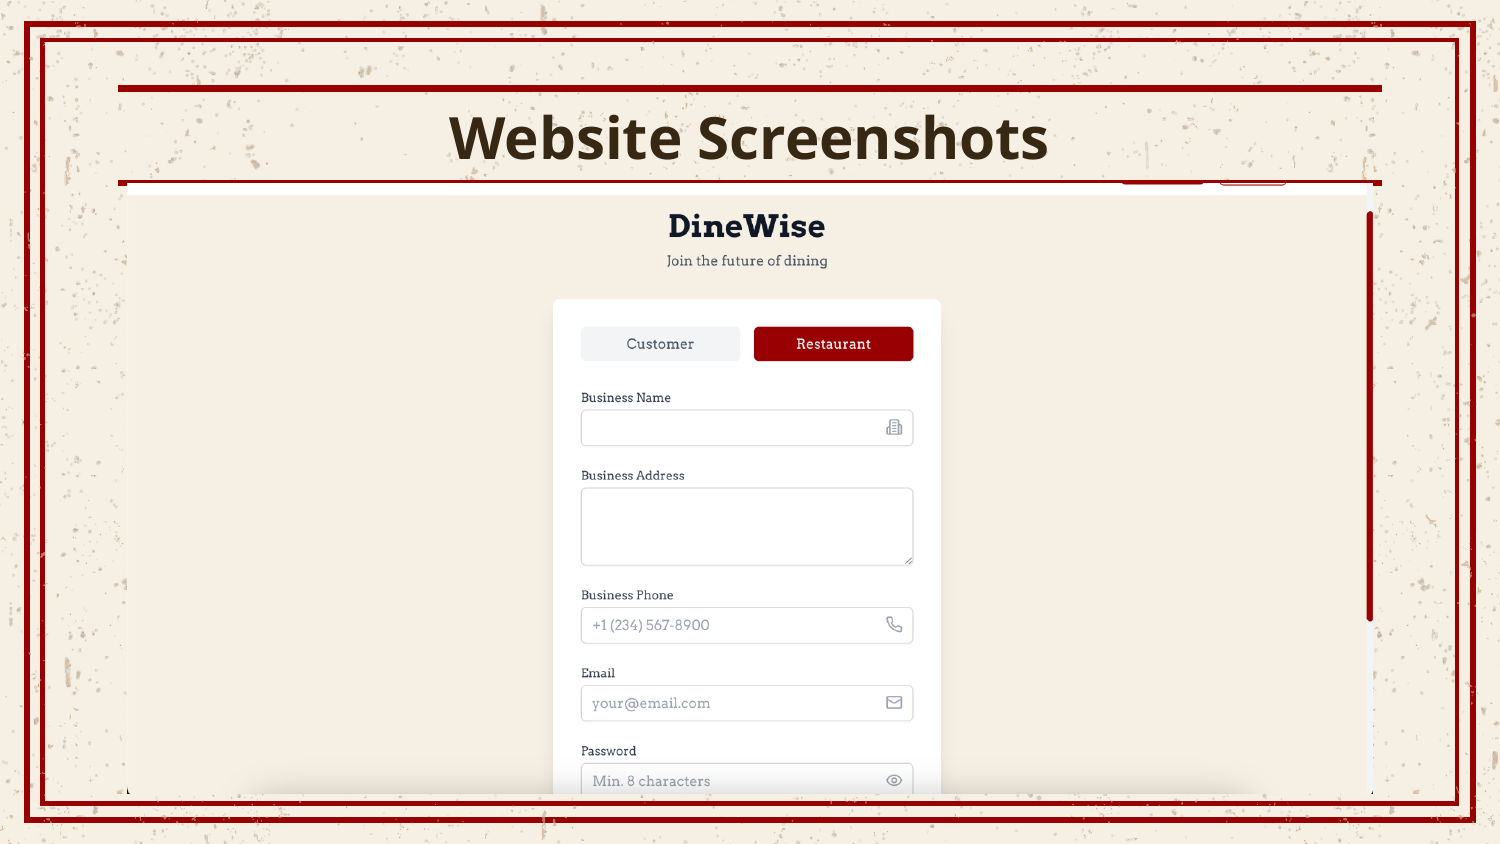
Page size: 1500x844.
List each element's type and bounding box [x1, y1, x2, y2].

text_box [117, 88, 1383, 184]
picture [1, 1, 1500, 844]
